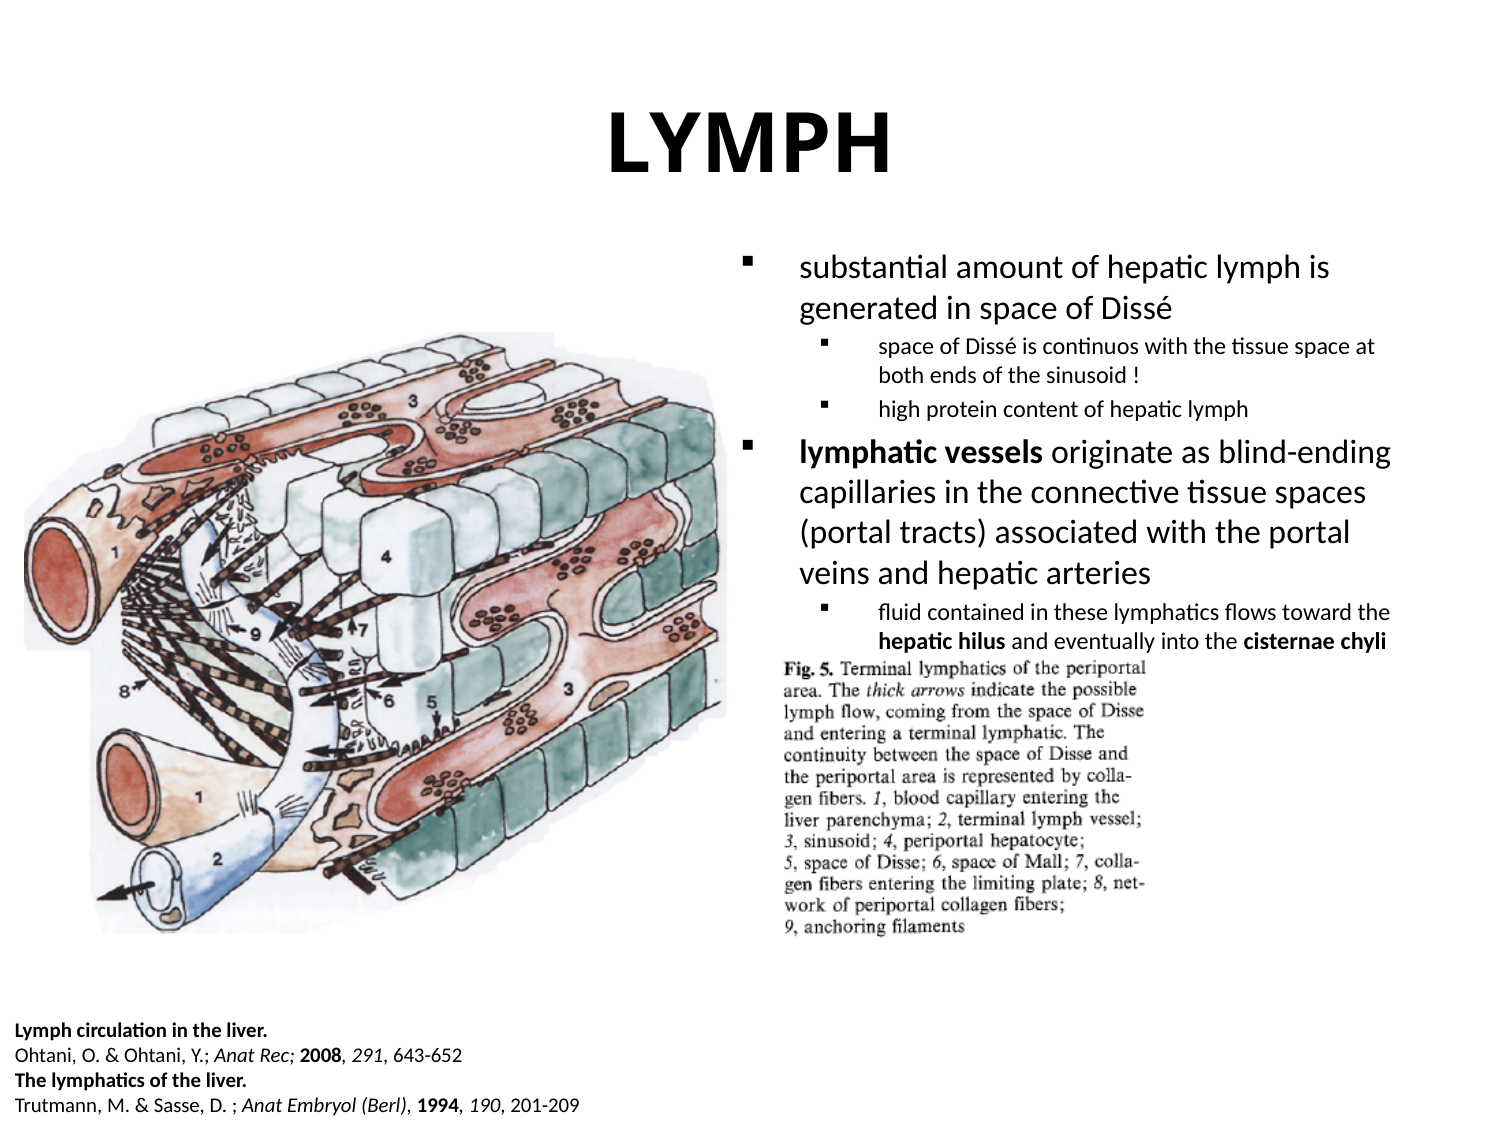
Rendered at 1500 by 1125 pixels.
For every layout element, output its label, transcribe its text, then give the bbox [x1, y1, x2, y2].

list substantial amount of hepatic lymph is generated in space of Dissé space of Dissé is continuos with the tissue space at both ends of the sinusoid ! high protein content of hepatic lymph lymphatic vessels originate as blind-ending capillaries in the connective tissue spaces (portal tracts) associated with the portal veins and hepatic arteries fluid contained in these lymphatics flows toward the hepatic hilus and eventually into the cisternae chyli [725, 237, 1438, 675]
picture [24, 324, 1157, 950]
text_box Lymph circulation in the liver. Ohtani, O. & Ohtani, Y.; Anat Rec; 2008, 291, 643-652 The lymphatics of the liver. Trutmann, M. & Sasse, D. ; Anat Embryol (Berl), 1994, 190, 201-209 [0, 1008, 613, 1124]
title Lymph [75, 45, 1425, 233]
